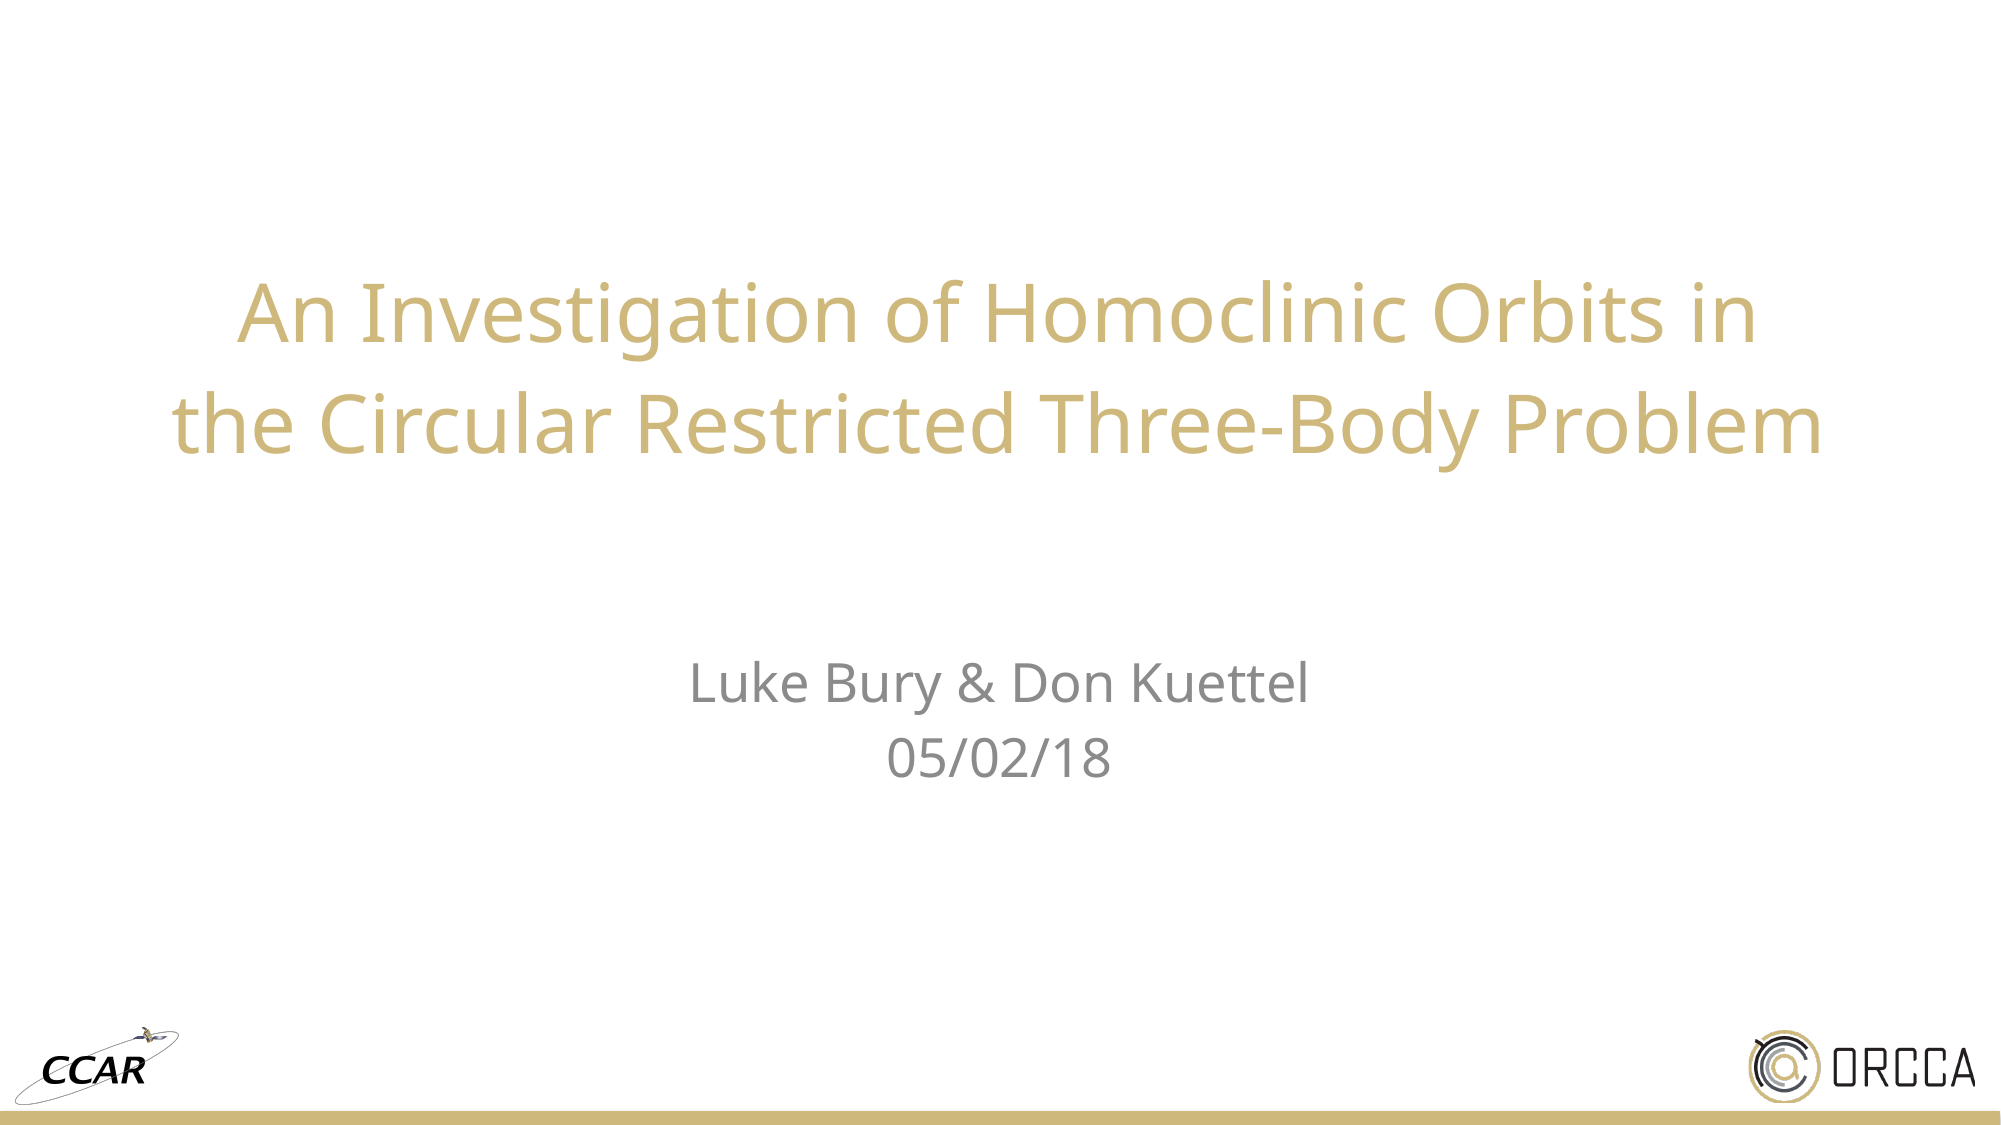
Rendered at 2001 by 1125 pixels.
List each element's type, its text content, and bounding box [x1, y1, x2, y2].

subtitle Luke Bury & Don Kuettel 05/02/18 [300, 637, 1700, 1001]
picture [13, 1023, 181, 1112]
title An Investigation of Homoclinic Orbits in the Circular Restricted Three-Body Problem [150, 245, 1850, 487]
